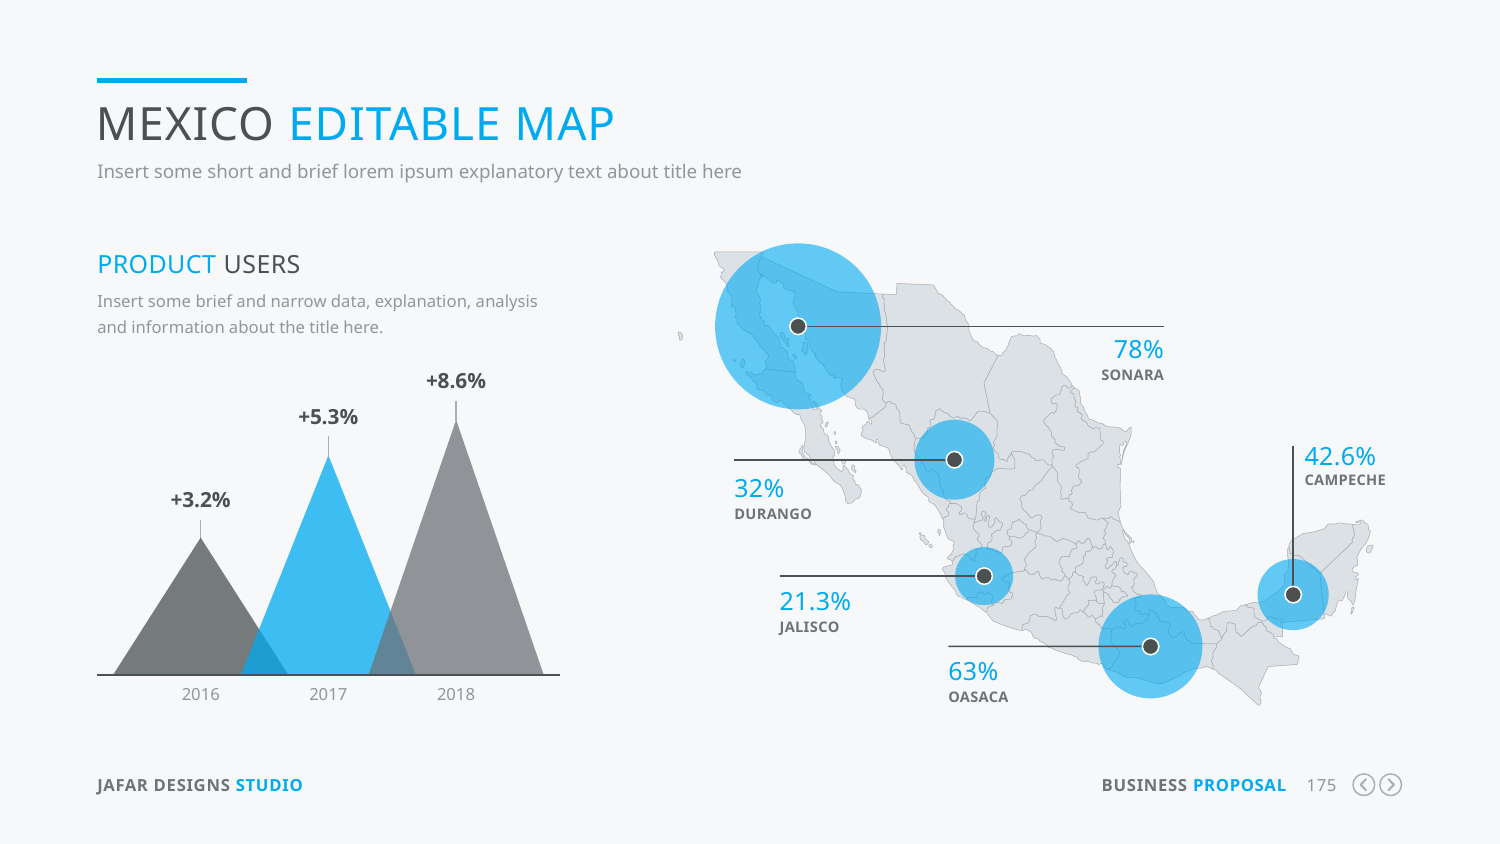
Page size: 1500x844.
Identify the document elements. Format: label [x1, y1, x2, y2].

text_box [145, 683, 256, 704]
text_box [678, 242, 1401, 706]
text_box [273, 683, 384, 704]
text_box [97, 400, 560, 675]
text_box [273, 403, 384, 429]
text_box [401, 367, 512, 393]
text_box [145, 486, 256, 513]
text_box [97, 248, 566, 338]
list [95, 94, 1403, 181]
text_box [401, 683, 512, 704]
